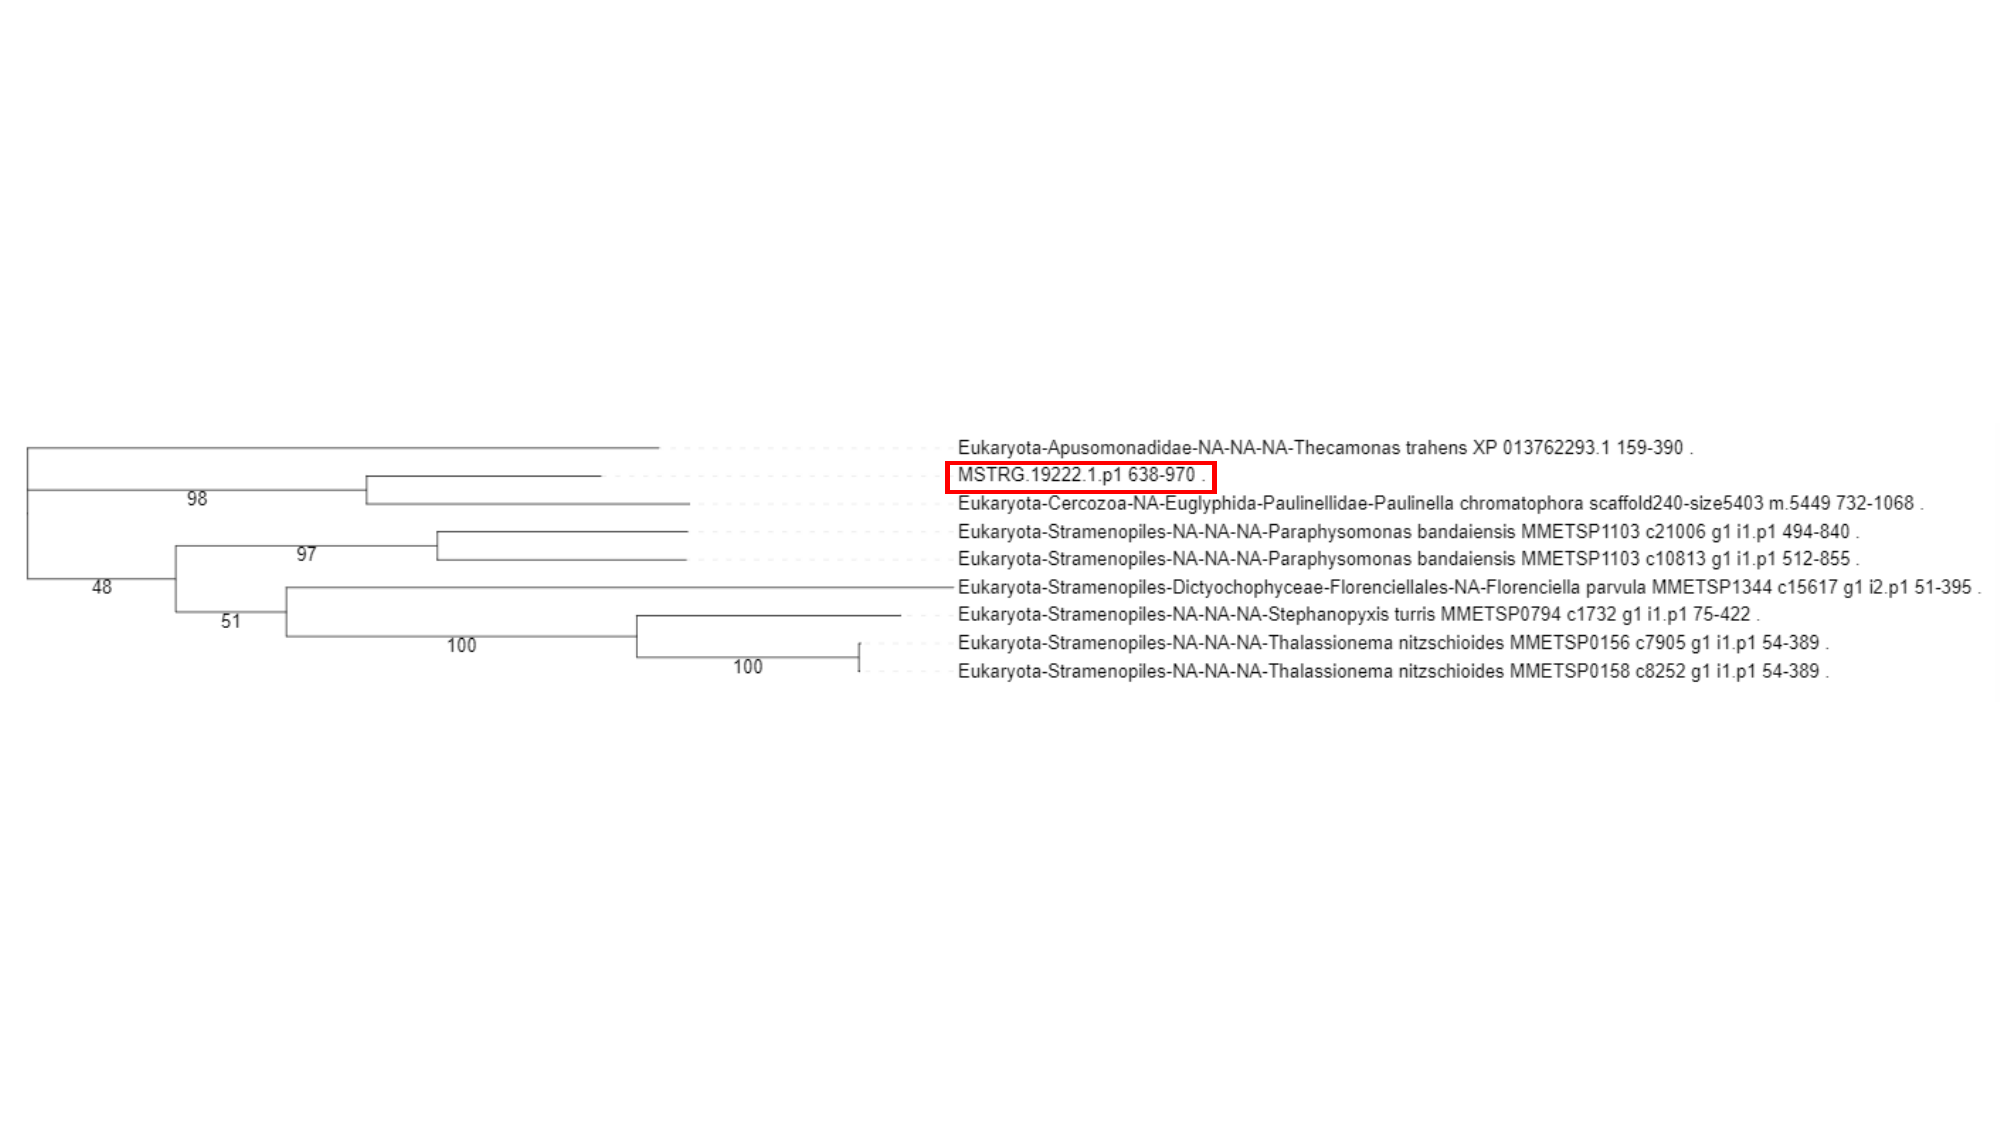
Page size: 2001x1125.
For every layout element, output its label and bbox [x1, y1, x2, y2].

picture [0, 423, 2000, 702]
